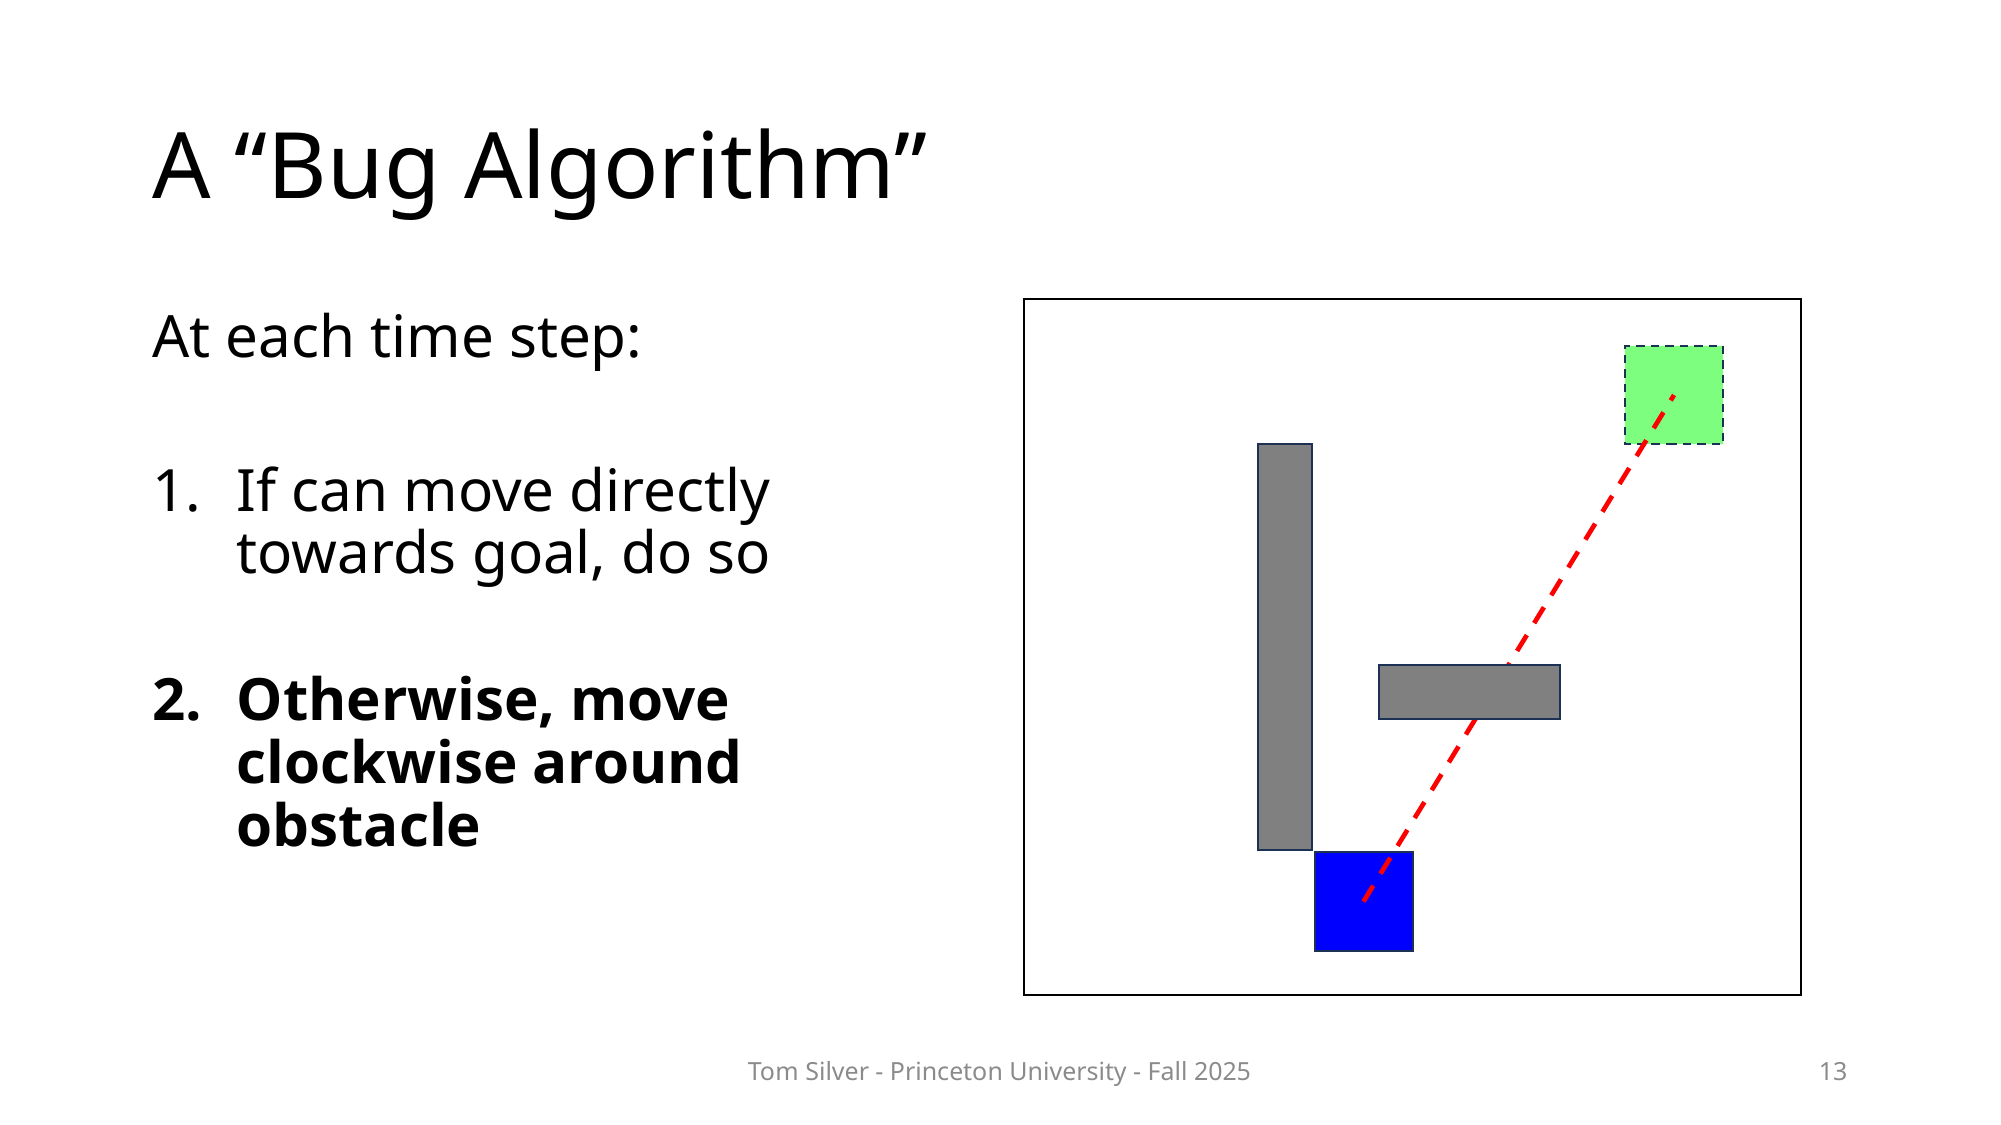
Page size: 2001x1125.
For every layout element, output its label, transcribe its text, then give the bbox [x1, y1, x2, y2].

title A “Bug Algorithm” [137, 59, 1863, 278]
slide_number 13 [1412, 1042, 1863, 1103]
text_box [1314, 851, 1414, 952]
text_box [1363, 395, 1675, 902]
footer Tom Silver - Princeton University - Fall 2025 [662, 1042, 1338, 1103]
text_box [1624, 345, 1724, 445]
text_box [1023, 298, 1802, 996]
text_box [1257, 443, 1313, 851]
list At each time step: If can move directly towards goal, do so Otherwise, move clockwise around obstacle [137, 299, 947, 1014]
